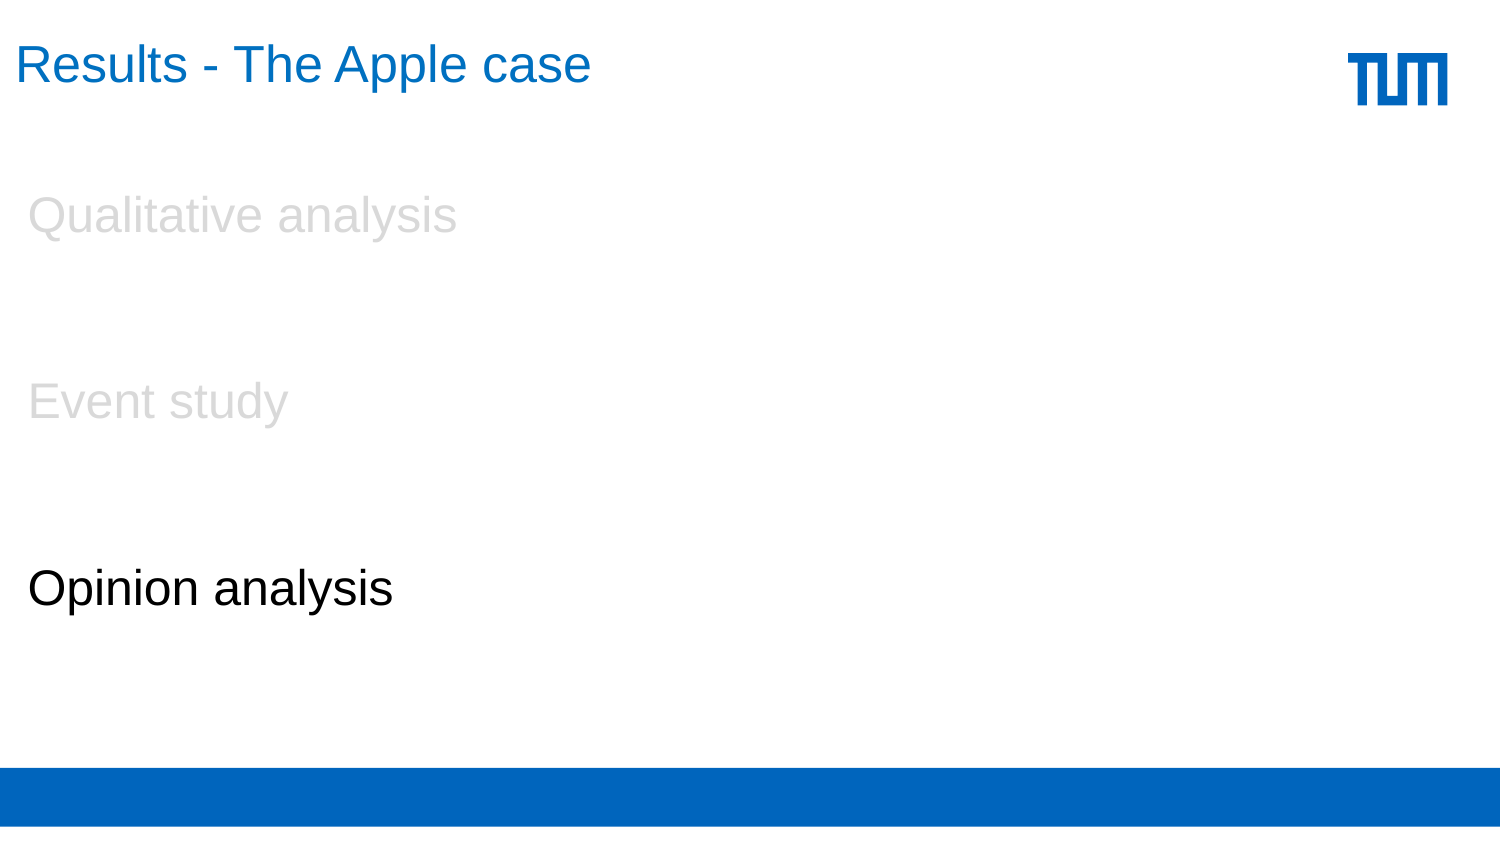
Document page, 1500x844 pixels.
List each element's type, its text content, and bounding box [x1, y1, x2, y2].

text_box [0, 767, 1500, 827]
list Qualitative analysis Event study Opinion analysis [0, 93, 1398, 655]
title Results - The Apple case [0, 0, 1398, 93]
